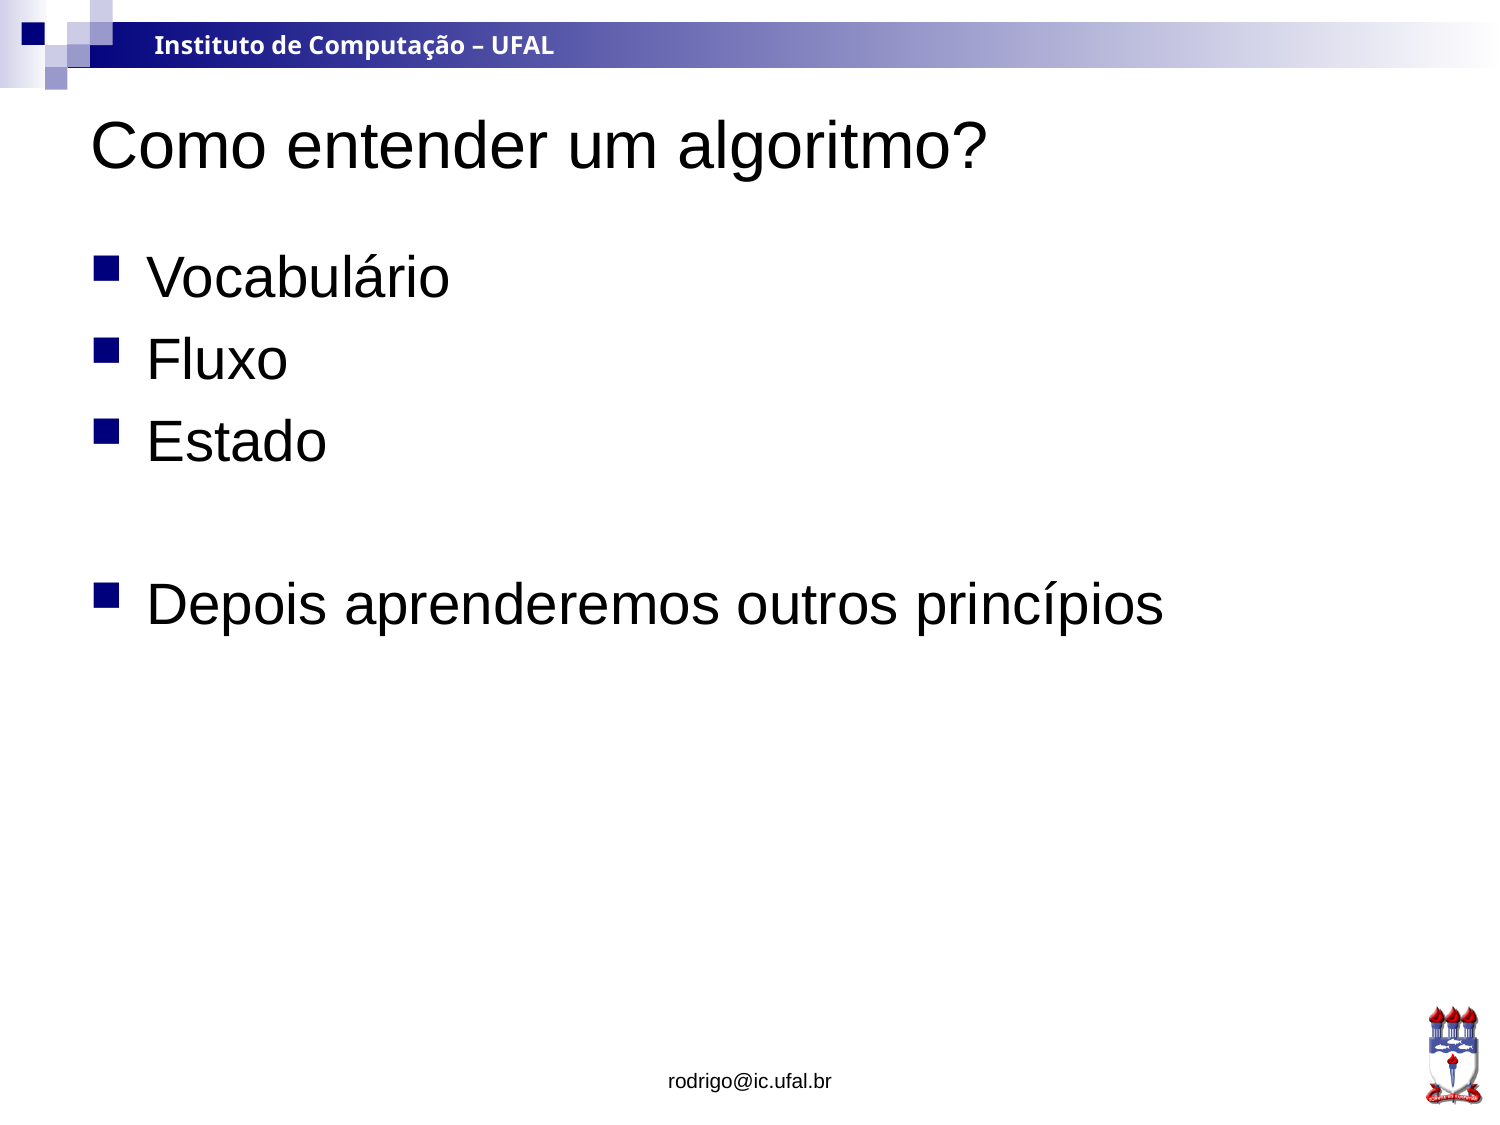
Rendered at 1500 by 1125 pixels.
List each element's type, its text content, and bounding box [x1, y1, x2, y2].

list Vocabulário Fluxo Estado Depois aprenderemos outros princípios [74, 231, 1426, 1012]
footer rodrigo@ic.ufal.br [512, 1024, 988, 1101]
picture [1423, 1004, 1483, 1106]
title Como entender um algoritmo? [74, 74, 1426, 209]
